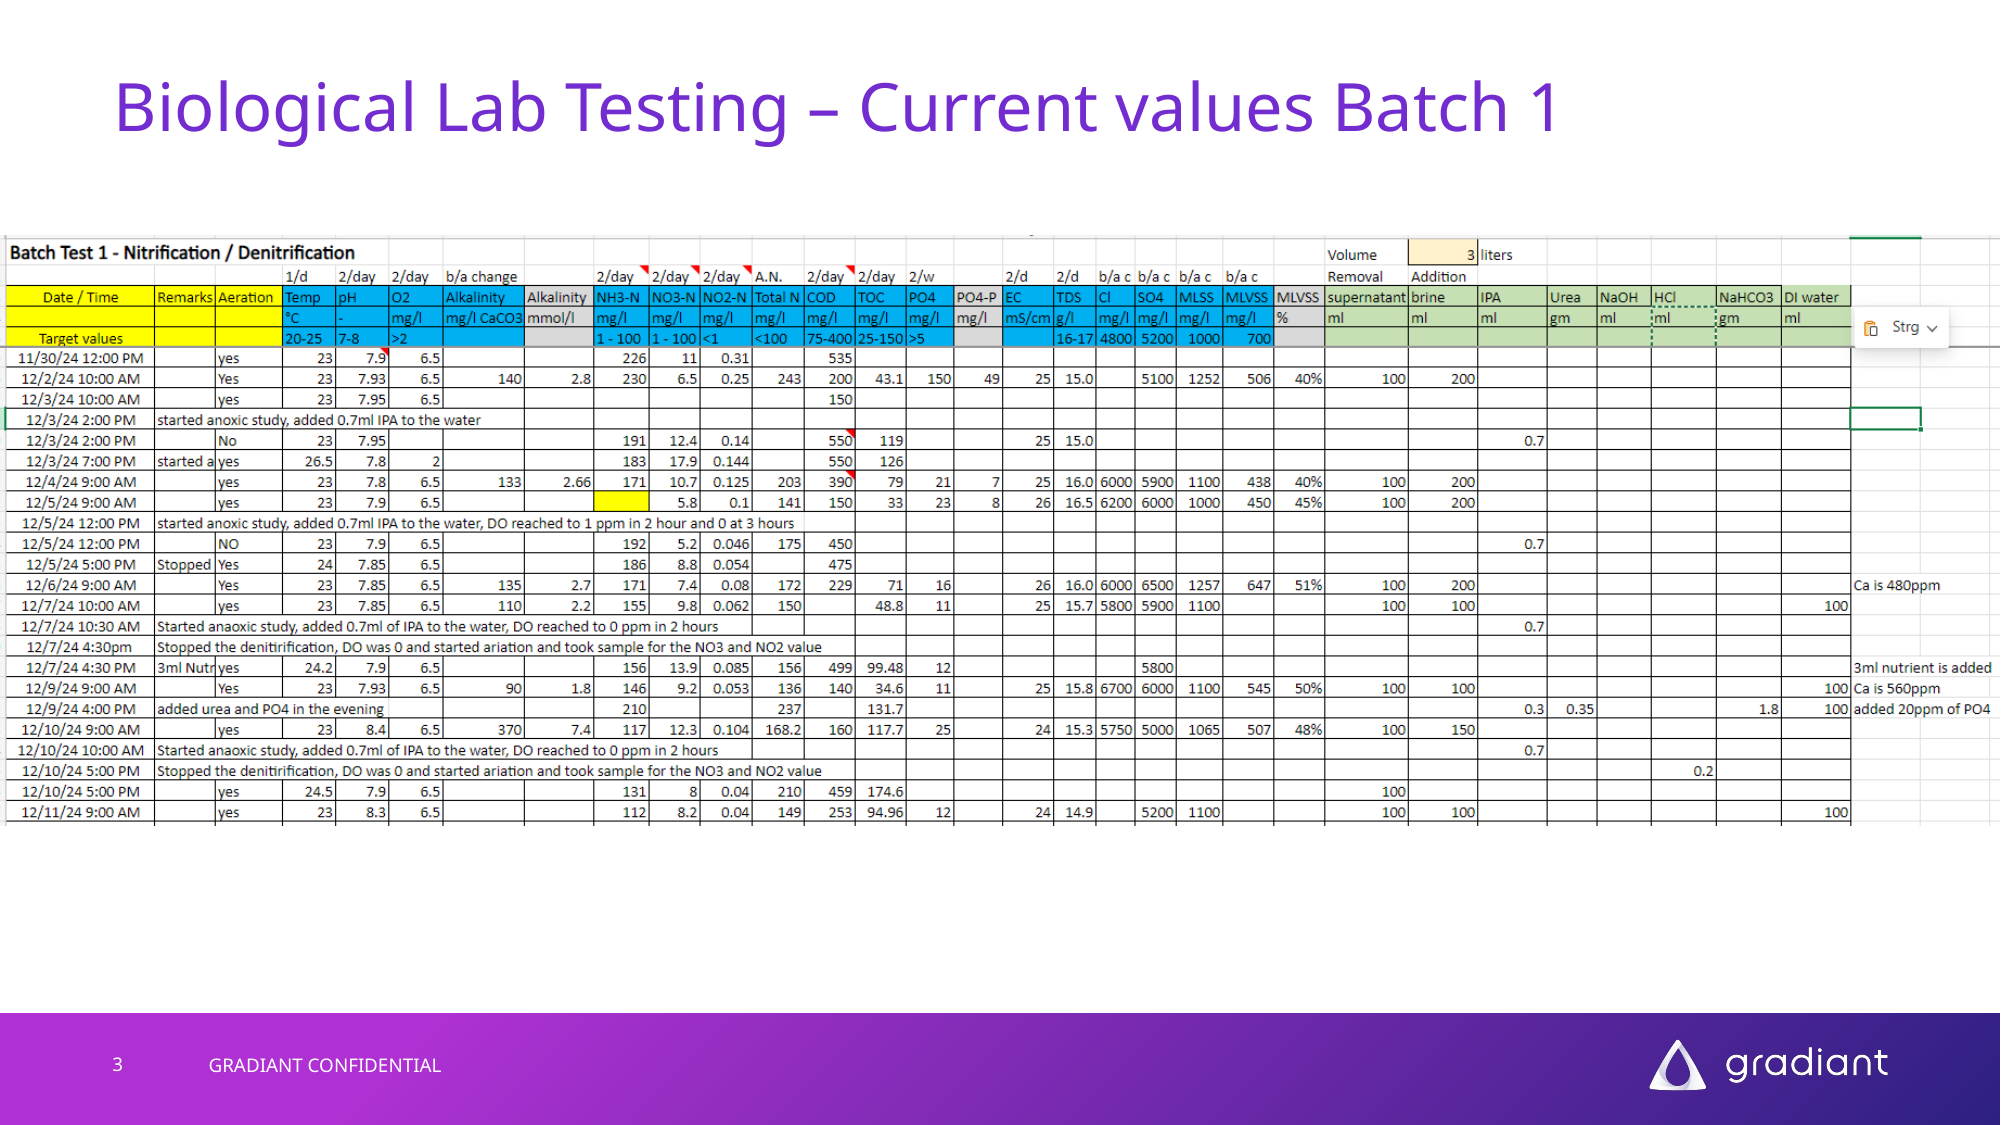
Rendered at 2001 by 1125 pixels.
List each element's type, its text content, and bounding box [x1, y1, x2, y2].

picture [1649, 1039, 1888, 1091]
title Biological Lab Testing – Current values Batch 1 [114, 59, 1886, 161]
slide_number 3 [112, 1035, 194, 1096]
footer GRADIANT CONFIDENTIAL [194, 1035, 869, 1096]
picture [0, 235, 2000, 826]
